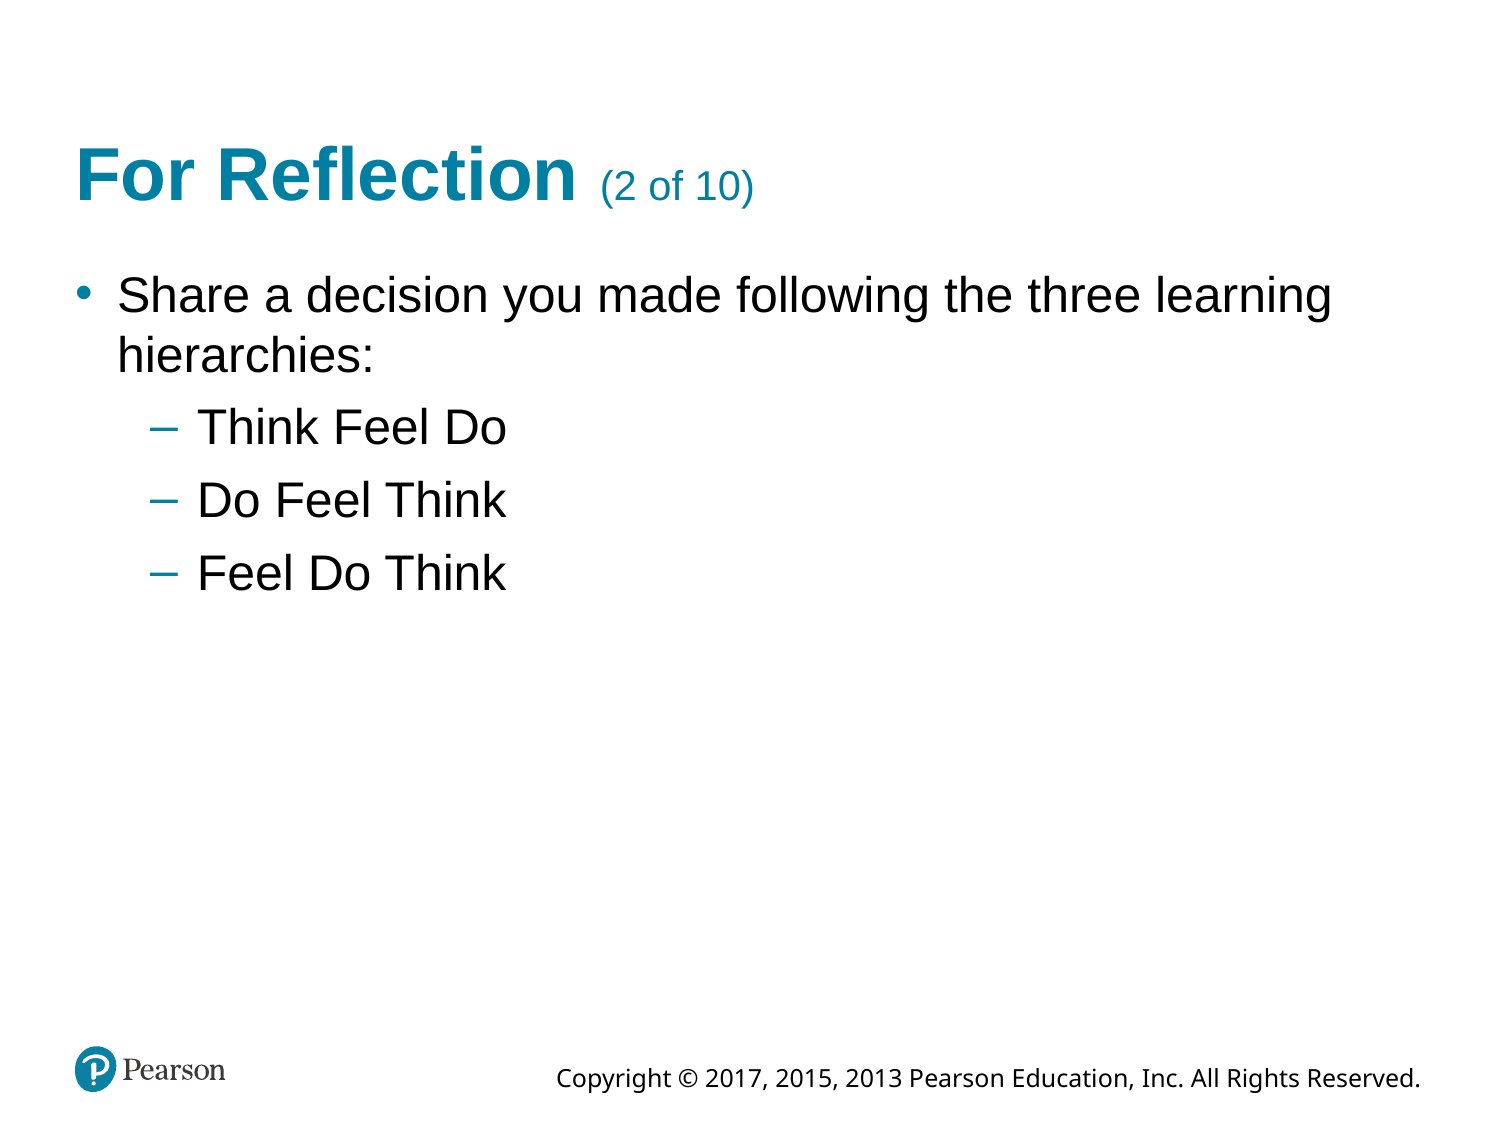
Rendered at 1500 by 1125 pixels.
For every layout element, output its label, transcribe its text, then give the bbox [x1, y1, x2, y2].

list Share a decision you made following the three learning hierarchies: Think Feel Do Do Feel Think Feel Do Think [75, 262, 1425, 1005]
title For Reflection (2 of 10) [75, 35, 1425, 216]
